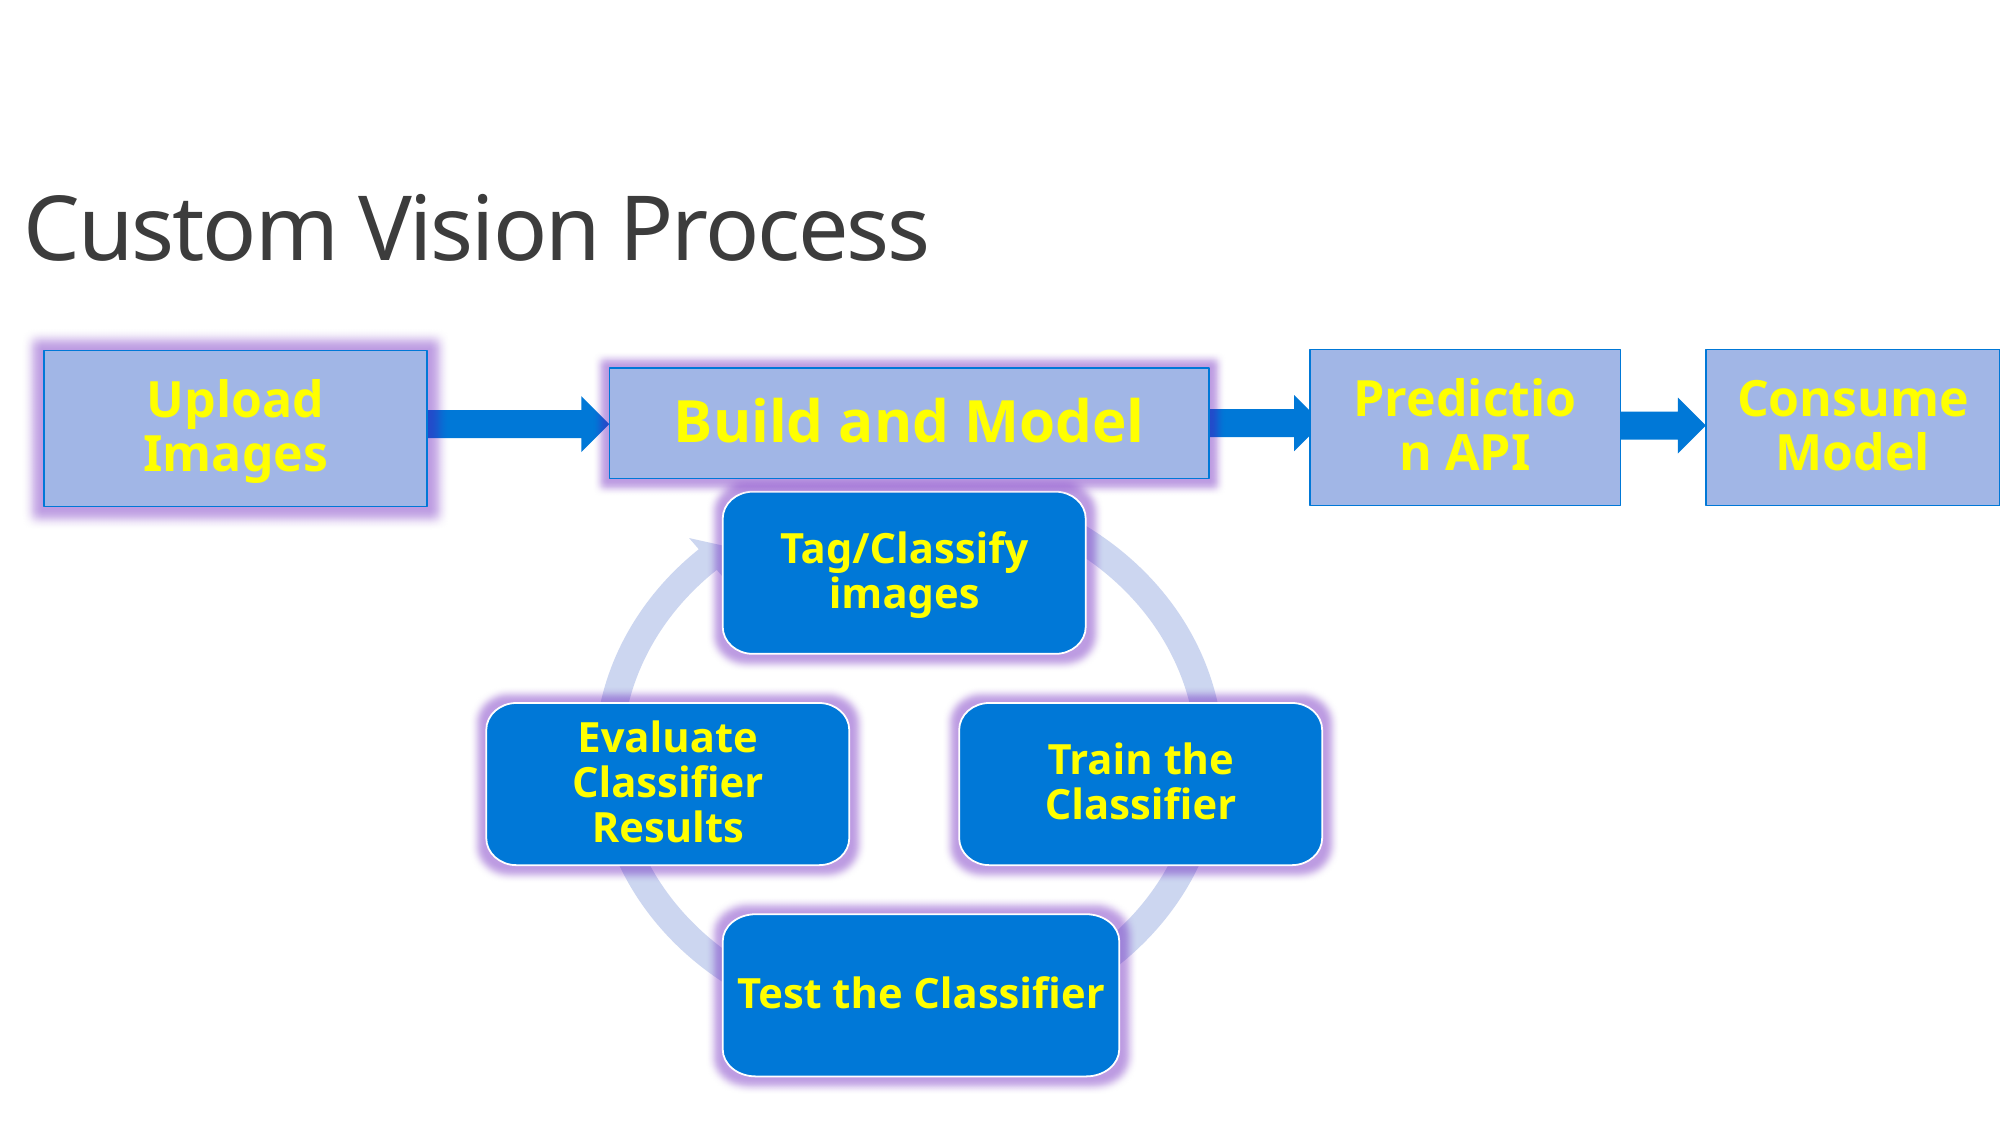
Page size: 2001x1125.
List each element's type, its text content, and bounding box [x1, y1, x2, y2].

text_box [485, 462, 1323, 1077]
title Custom Vision Process [0, 168, 1174, 326]
text_box Prediction API [1310, 349, 1621, 506]
text_box [1621, 397, 1705, 454]
text_box [444, 396, 599, 453]
text_box Upload Images [44, 350, 427, 507]
text_box [1221, 395, 1310, 452]
text_box Consume Model [1705, 349, 2000, 506]
text_box Build and Model [609, 367, 1210, 462]
